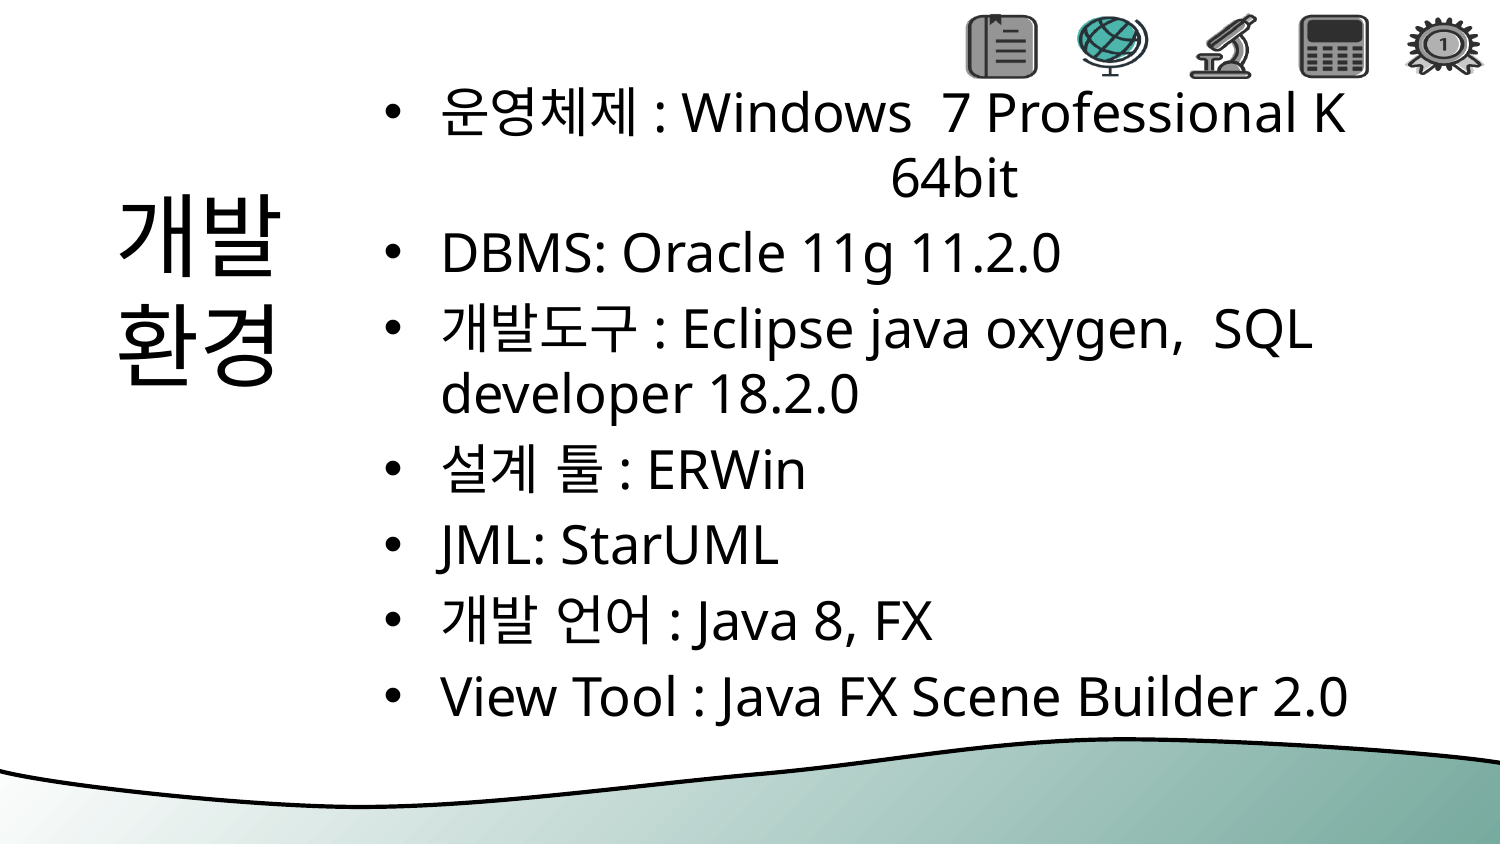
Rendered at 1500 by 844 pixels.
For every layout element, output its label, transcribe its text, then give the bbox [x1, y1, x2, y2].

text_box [956, 11, 1489, 79]
text_box 개발 환경 [92, 191, 307, 385]
text_box [0, 755, 1500, 844]
text_box 운영체제: Windows 7 Professional K 64bit DBMS: Oracle 11g 11.2.0 개발도구: Eclipse java oxygen, SQL developer 18.2.0 설계 툴: ERWin JML: StarUML 개발 언어: Java 8, FX View Tool : Java FX Scene Builder 2.0 [368, 70, 1459, 762]
